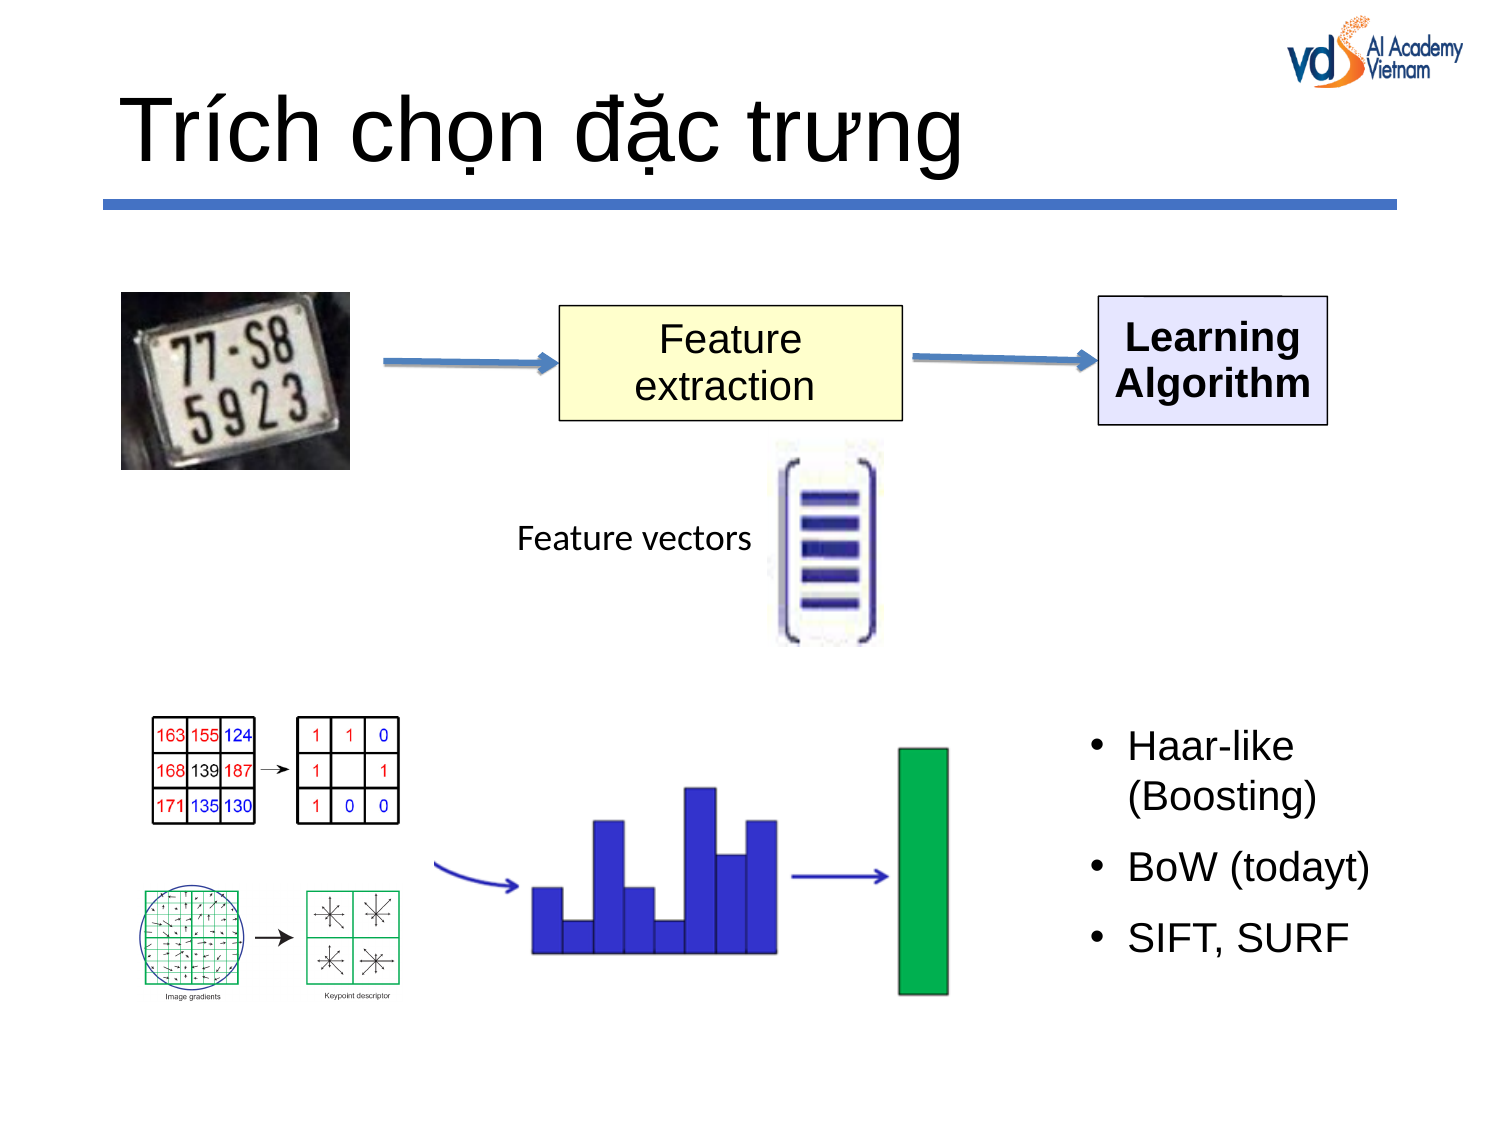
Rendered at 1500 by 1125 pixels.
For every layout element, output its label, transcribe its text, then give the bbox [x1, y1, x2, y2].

text_box Feature vectors [502, 505, 767, 566]
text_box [383, 360, 560, 364]
text_box Haar-like (Boosting) BoW (todayt) SIFT, SURF [1074, 711, 1500, 1050]
picture [767, 424, 884, 647]
picture [137, 883, 403, 1002]
picture [1287, 15, 1463, 88]
list [103, 299, 1397, 1014]
title Trích chọn đặc trưng [103, 59, 1397, 204]
picture [434, 743, 963, 1002]
text_box Feature extraction [559, 305, 903, 421]
picture [147, 711, 403, 828]
picture [121, 292, 350, 470]
text_box Learning Algorithm [1098, 296, 1328, 425]
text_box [912, 356, 1099, 361]
